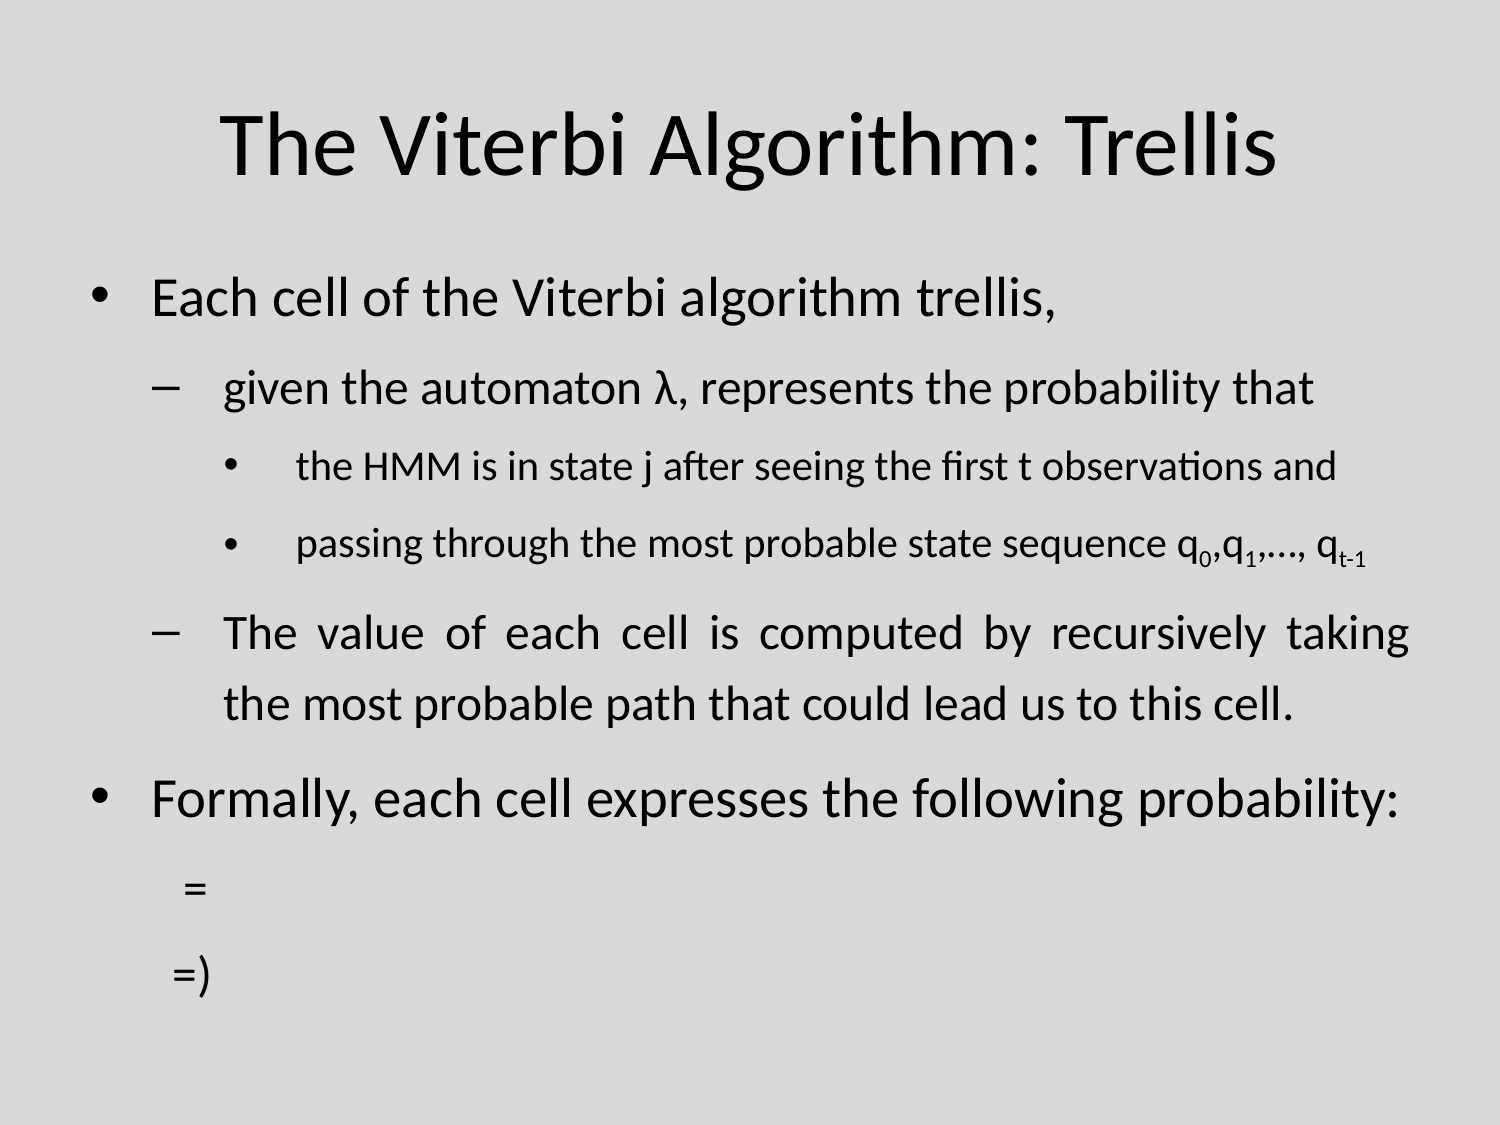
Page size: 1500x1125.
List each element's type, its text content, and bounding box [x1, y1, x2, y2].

title The Viterbi Algorithm: Trellis [75, 45, 1425, 233]
